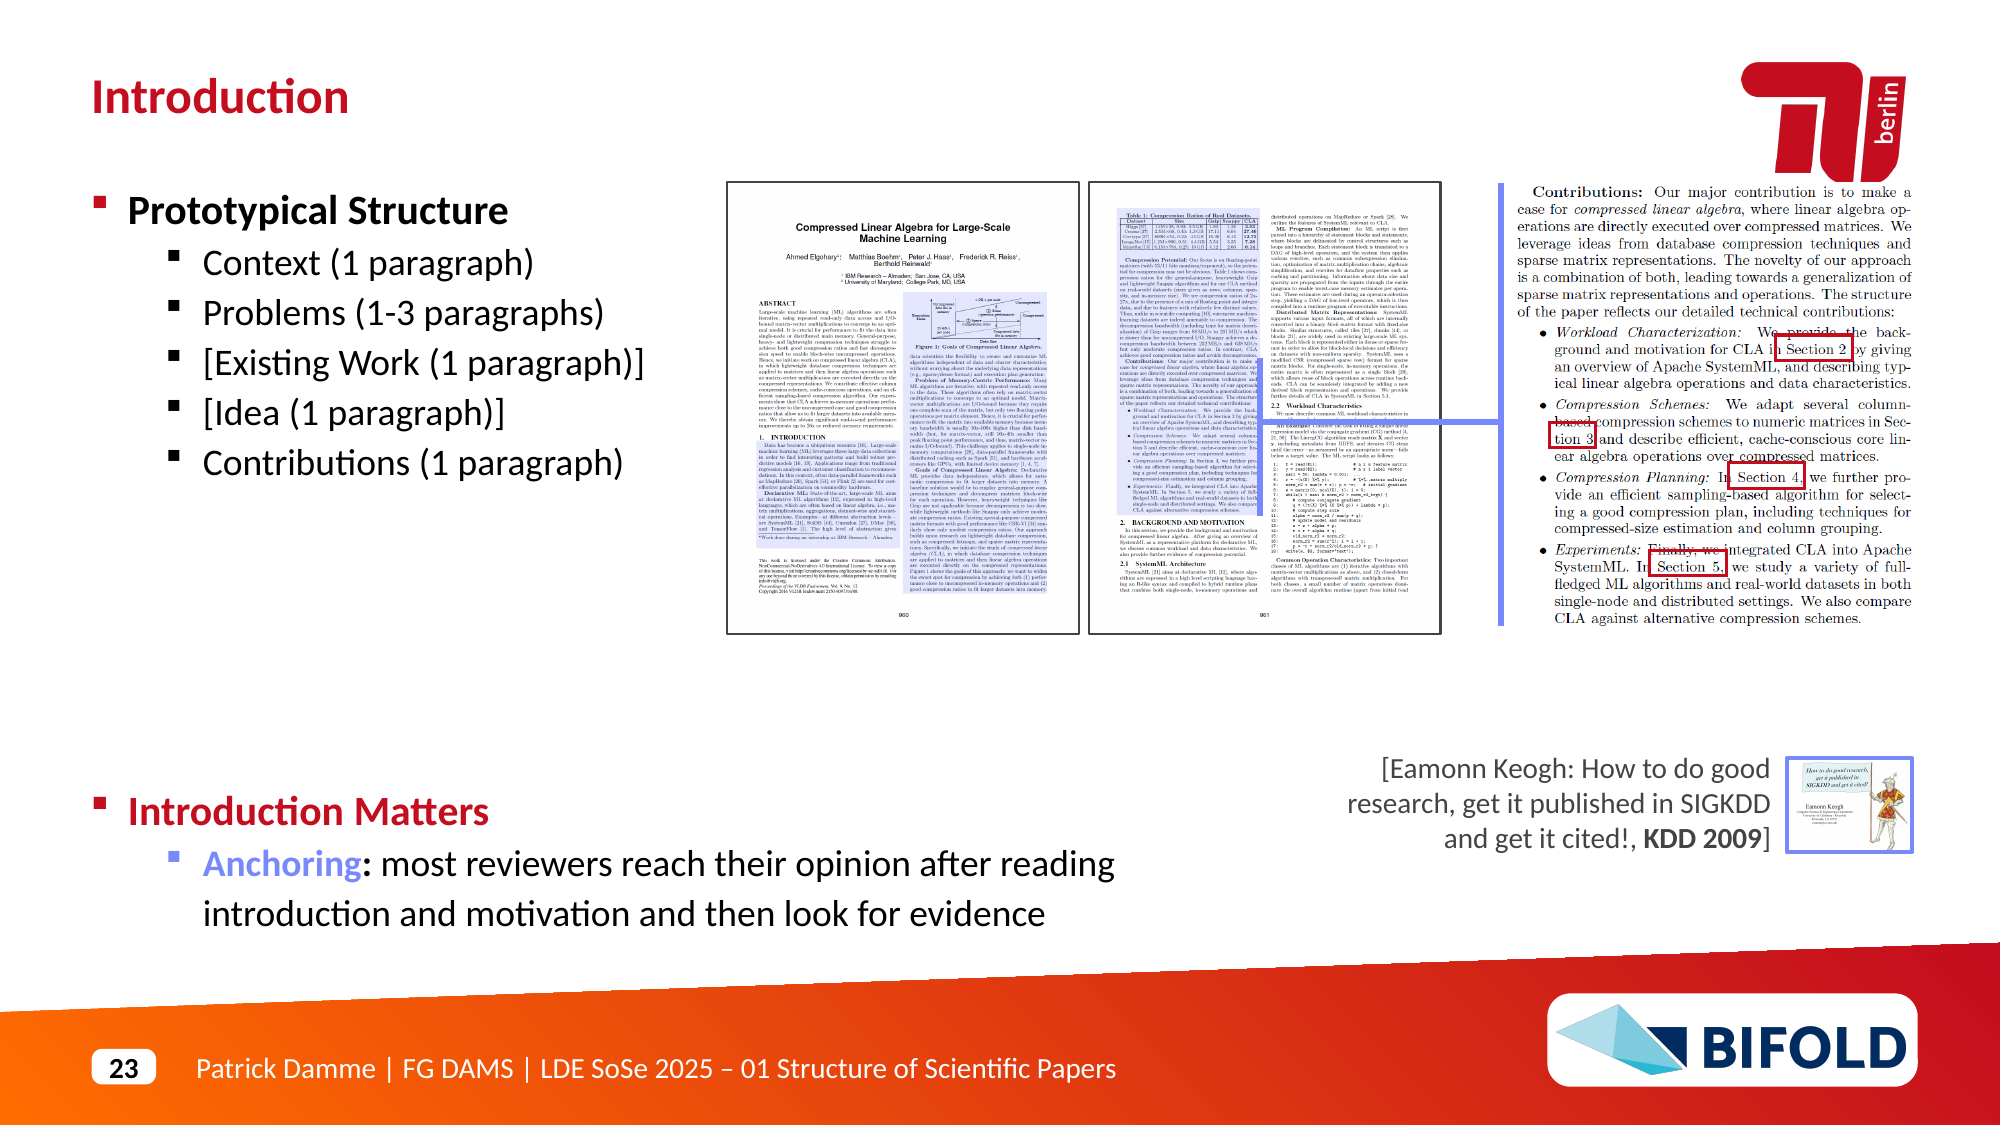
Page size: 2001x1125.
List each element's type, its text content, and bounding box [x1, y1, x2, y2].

list Introduction [91, 65, 1455, 183]
picture [1741, 62, 1906, 182]
text_box [Eamonn Keogh: How to do good research, get it published in SIGKDD and get it cited!, KDD 2009] [1332, 742, 1772, 862]
picture [1556, 1004, 1906, 1075]
picture [1089, 182, 1440, 633]
picture [1788, 760, 1910, 851]
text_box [1515, 182, 1915, 626]
list Prototypical Structure Context (1 paragraph) Problems (1-3 paragraphs) [Existing Work (1 paragraph)] [Idea (1 paragraph)] Contributions (1 paragraph) Introduction Matters Anchoring: most reviewers reach their opinion after reading introduction and motivation and then look for evidence [90, 182, 1151, 910]
picture [728, 182, 1078, 633]
